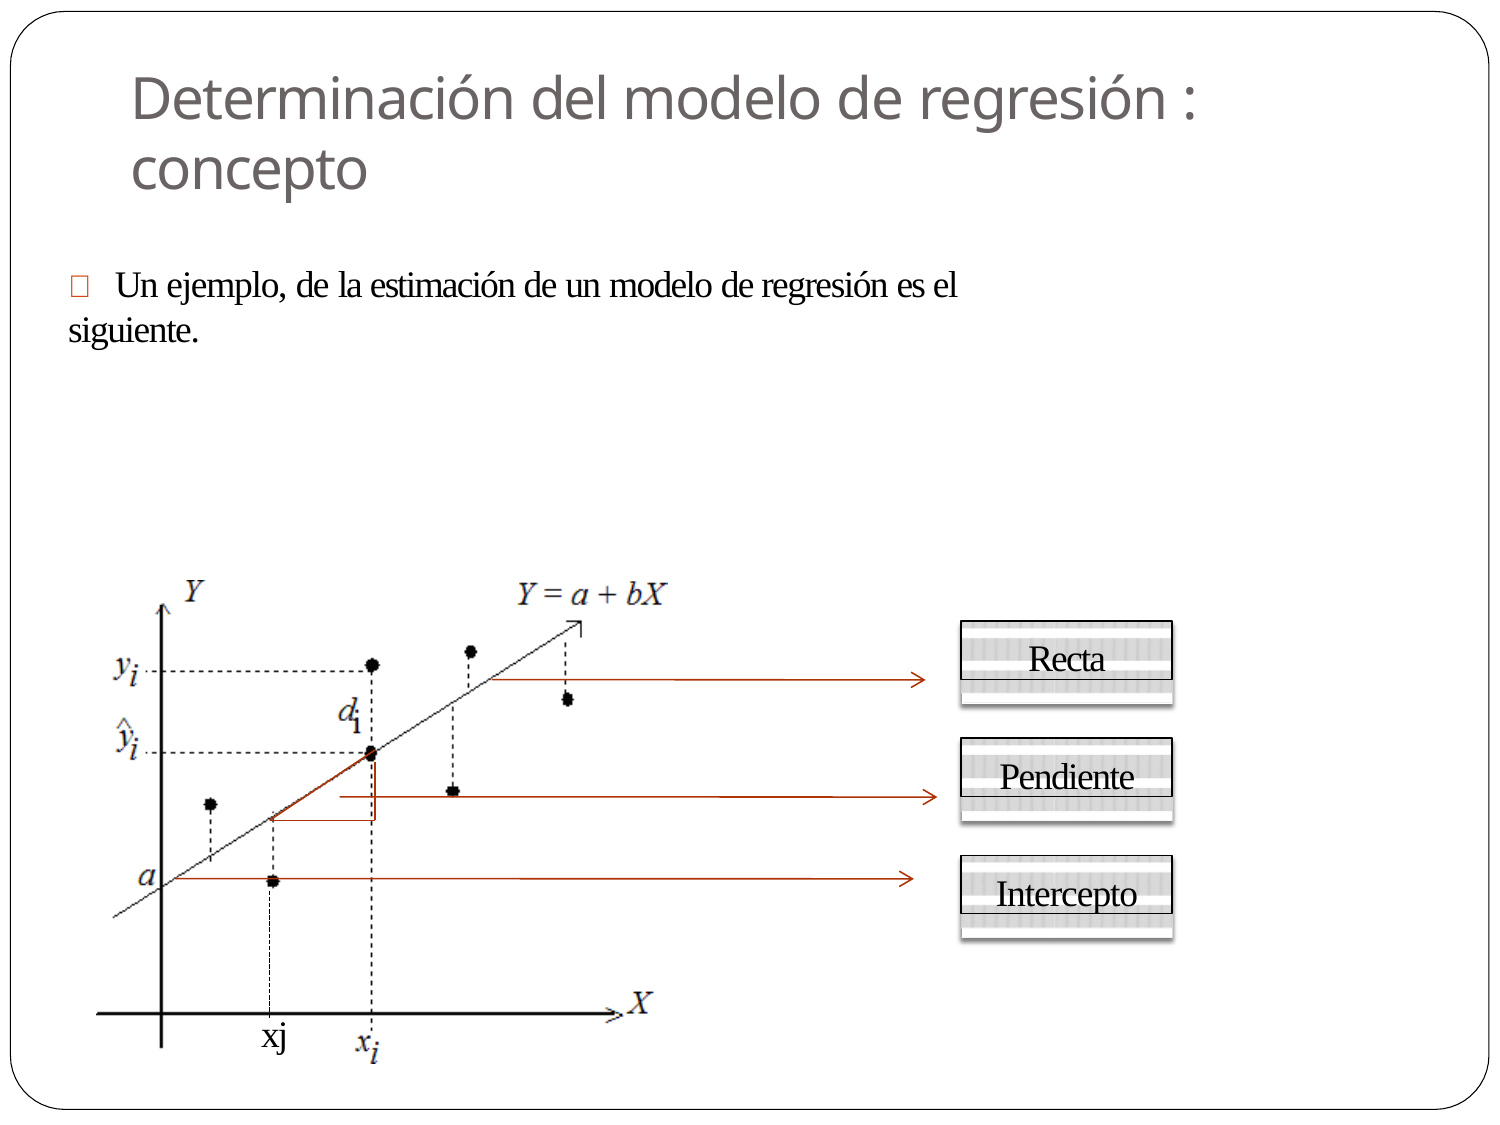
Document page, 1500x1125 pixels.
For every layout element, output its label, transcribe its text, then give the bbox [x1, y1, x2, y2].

text_box  Un ejemplo, de la estimación de un modelo de regresión es el siguiente. [65, 257, 1085, 350]
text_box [95, 580, 669, 1064]
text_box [954, 853, 1179, 953]
title Determinación del modelo de regresión : concepto [128, 59, 1372, 250]
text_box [175, 671, 938, 888]
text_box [954, 736, 1179, 836]
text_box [954, 619, 1179, 719]
